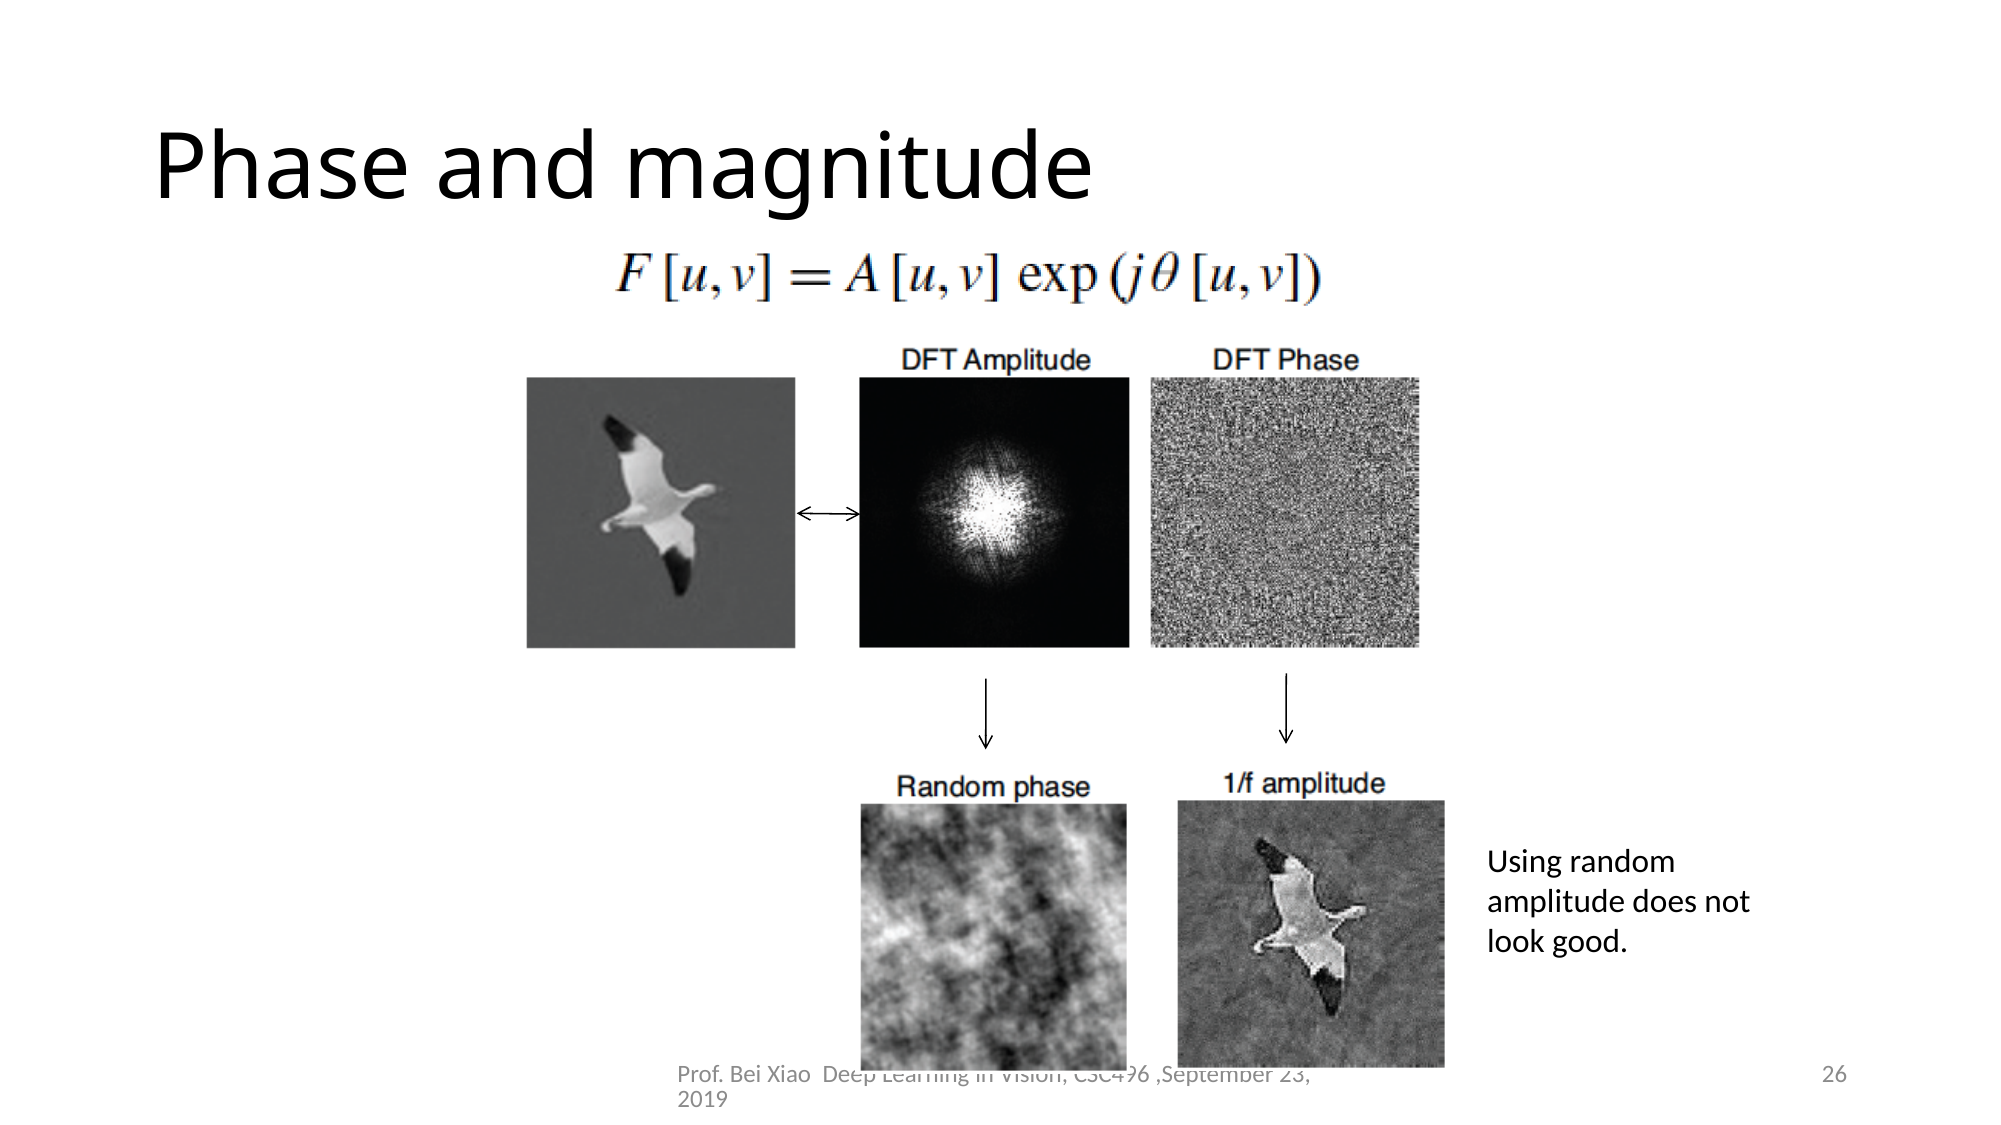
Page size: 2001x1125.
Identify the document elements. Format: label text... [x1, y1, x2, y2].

footer Prof. Bei Xiao Deep Learning in Vision, CSC496 ,September 23, 2019 [662, 1042, 1338, 1103]
picture [607, 222, 1333, 331]
slide_number 26 [1412, 1042, 1863, 1103]
picture [524, 373, 797, 653]
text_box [855, 678, 1130, 1074]
title Phase and magnitude [137, 59, 1863, 278]
picture [852, 339, 1424, 654]
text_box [1175, 673, 1768, 1071]
